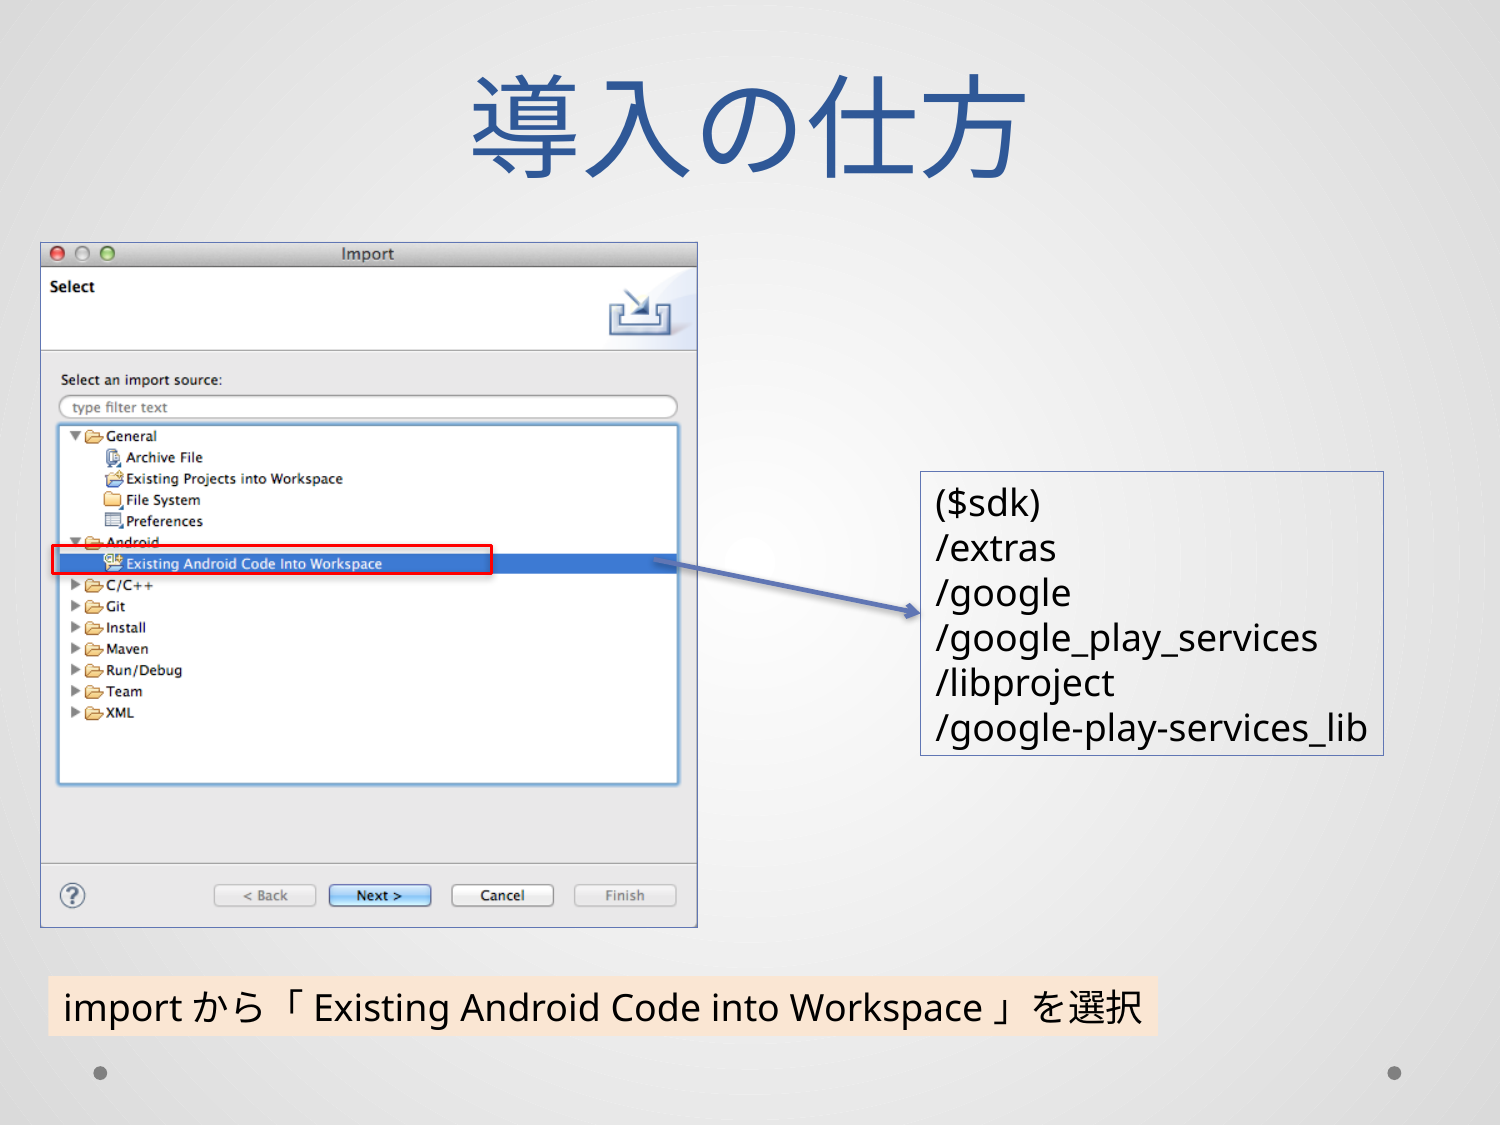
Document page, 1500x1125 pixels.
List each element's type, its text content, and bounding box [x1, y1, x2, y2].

text_box ($sdk) /extras /google /google_play_services /libproject /google-play-services_lib [920, 471, 1384, 756]
title 導入の仕方 [75, 0, 1425, 263]
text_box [653, 558, 916, 616]
picture [39, 241, 698, 929]
text_box importから「Existing Android Code into Workspace」を選択 [48, 976, 1158, 1036]
